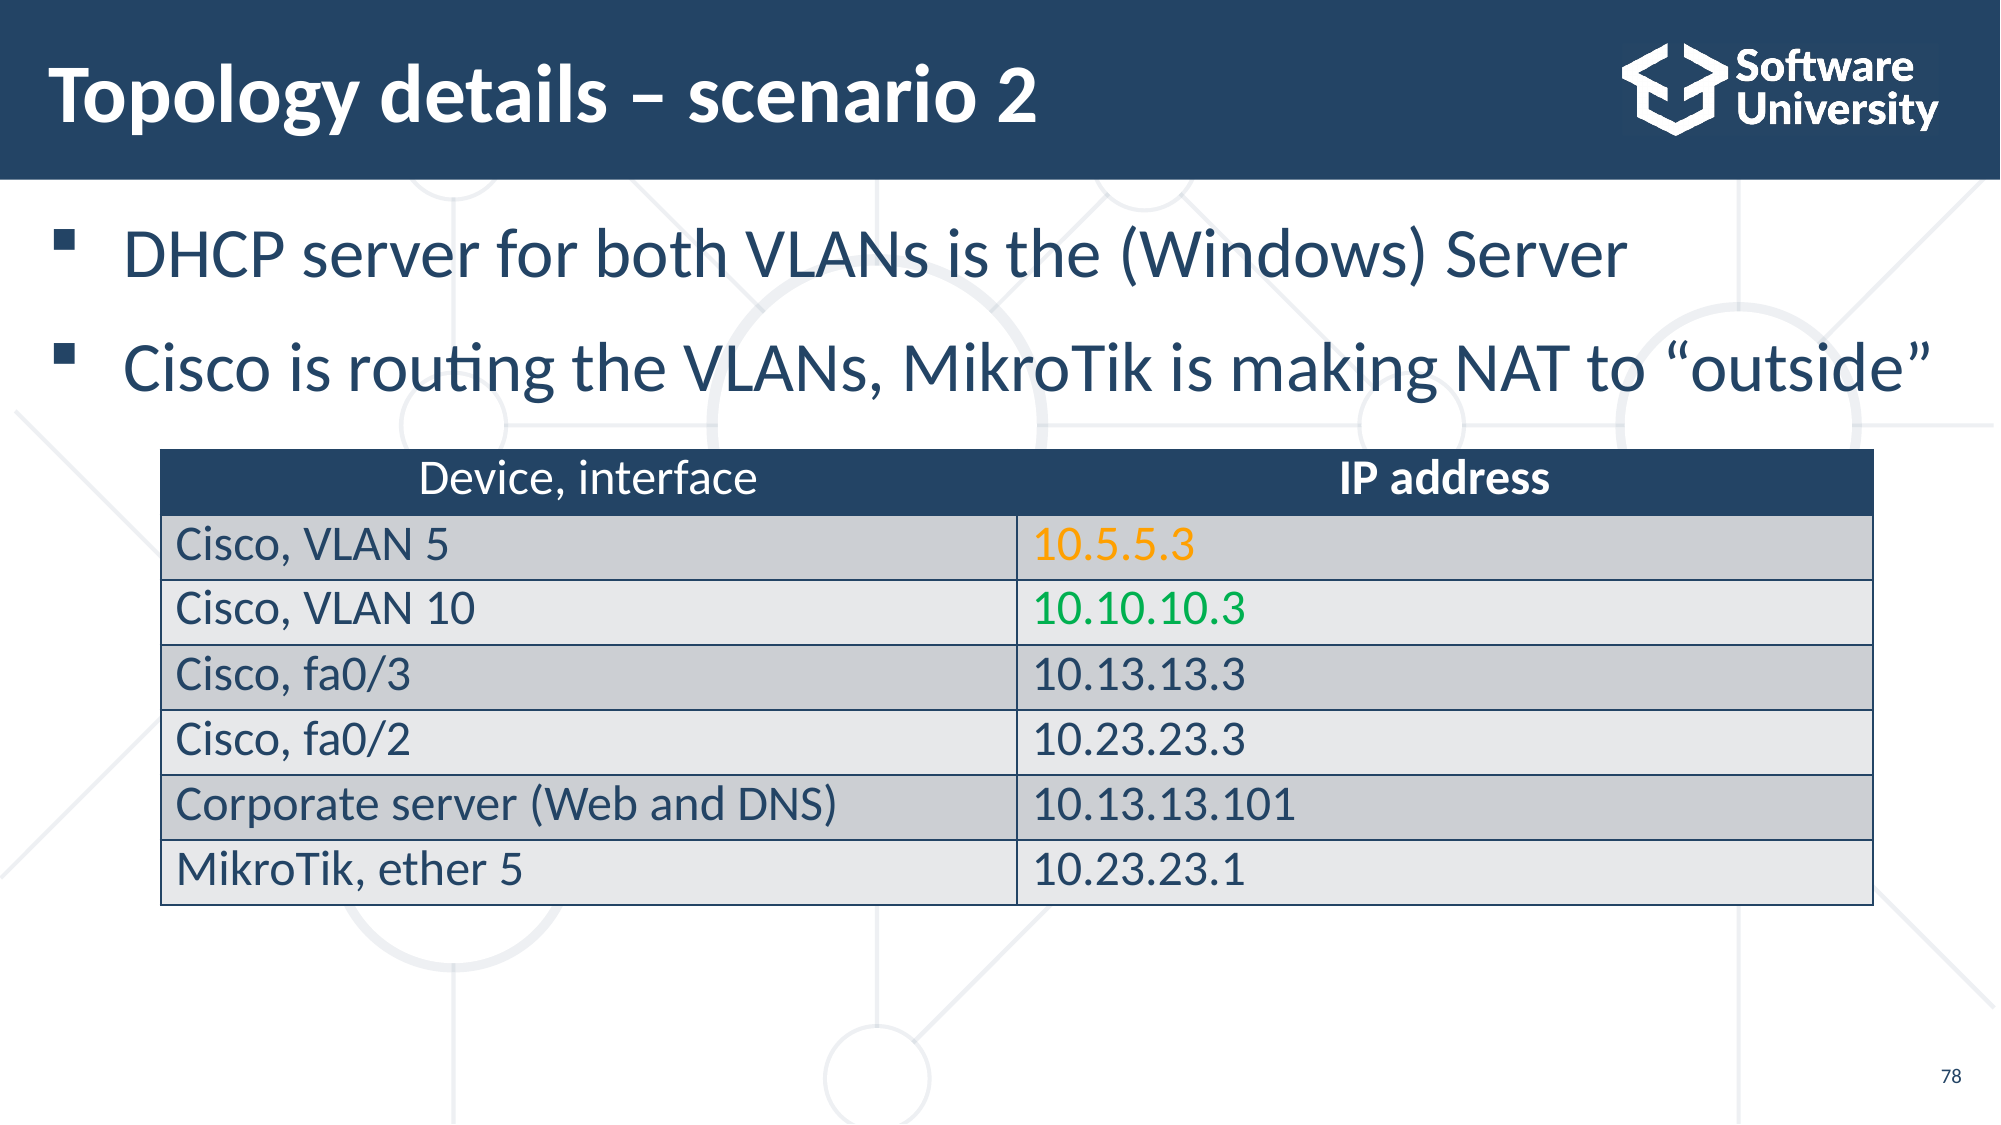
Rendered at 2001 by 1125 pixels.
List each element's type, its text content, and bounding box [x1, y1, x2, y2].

table_cell Cisco, VLAN 10 [162, 581, 1016, 644]
table_cell Corporate server (Web and DNS) [162, 776, 1016, 839]
table_cell Cisco, fa0/3 [162, 646, 1016, 709]
table_header Device, interface [162, 451, 1016, 514]
picture [1622, 43, 1939, 136]
table_cell Cisco, fa0/2 [162, 711, 1016, 774]
table_cell 10.23.23.1 [1018, 841, 1872, 904]
table_cell 10.23.23.3 [1018, 711, 1872, 774]
table_cell 10.10.10.3 [1018, 581, 1872, 644]
table_cell MikroTik, ether 5 [162, 841, 1016, 904]
table_cell 10.5.5.3 [1018, 516, 1872, 579]
list DHCP server for both VLANs is the (Windows) Server Cisco is routing the VLANs, MikroTik is making NAT to “outside” [31, 196, 1970, 1050]
title Topology details – scenario 2 [31, 16, 1591, 162]
table_cell 10.13.13.3 [1018, 646, 1872, 709]
table_cell 10.13.13.101 [1018, 776, 1872, 839]
table_header IP address [1018, 451, 1872, 514]
table_cell Cisco, VLAN 5 [162, 516, 1016, 579]
slide_number 78 [1897, 1049, 1968, 1101]
